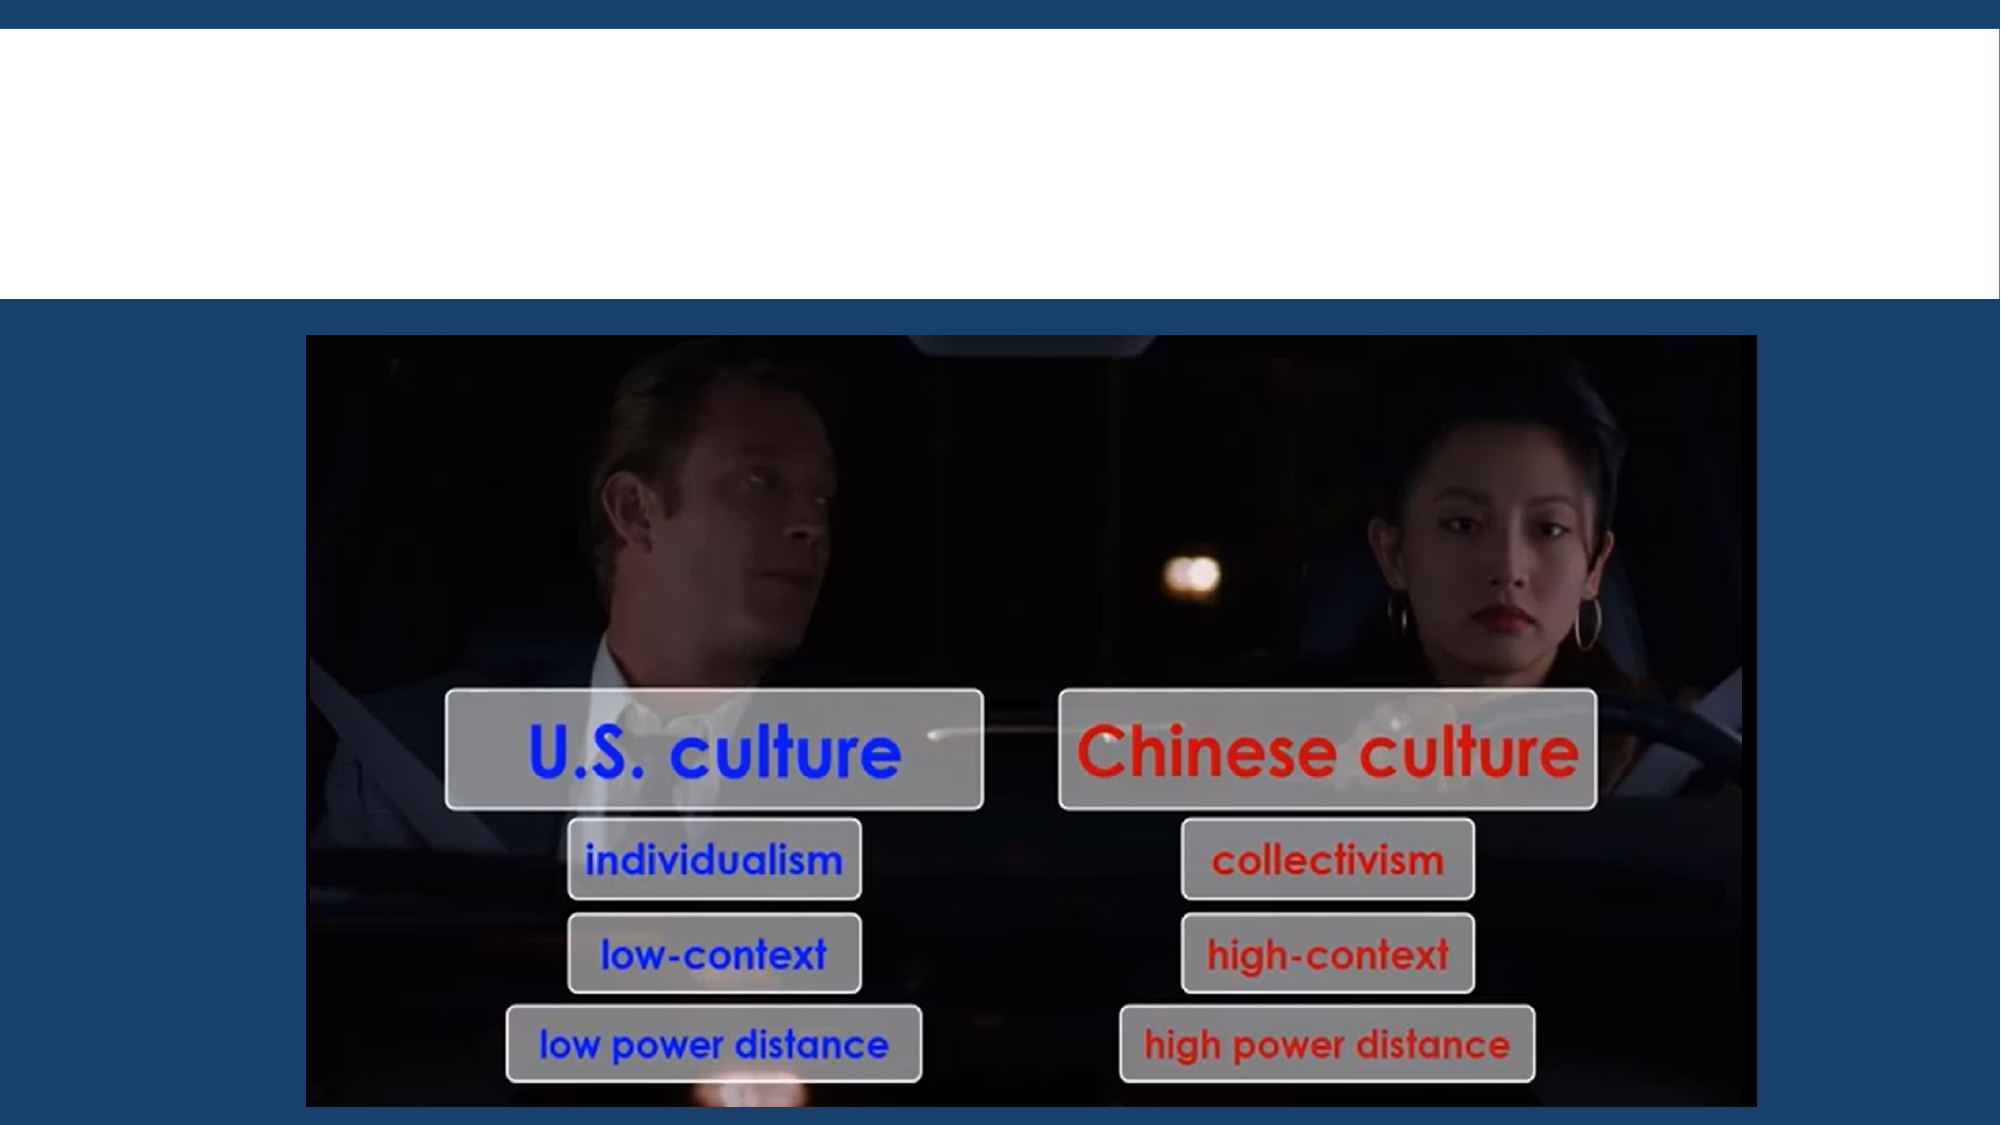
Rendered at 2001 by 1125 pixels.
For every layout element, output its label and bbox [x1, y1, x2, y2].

list [306, 334, 1758, 1107]
